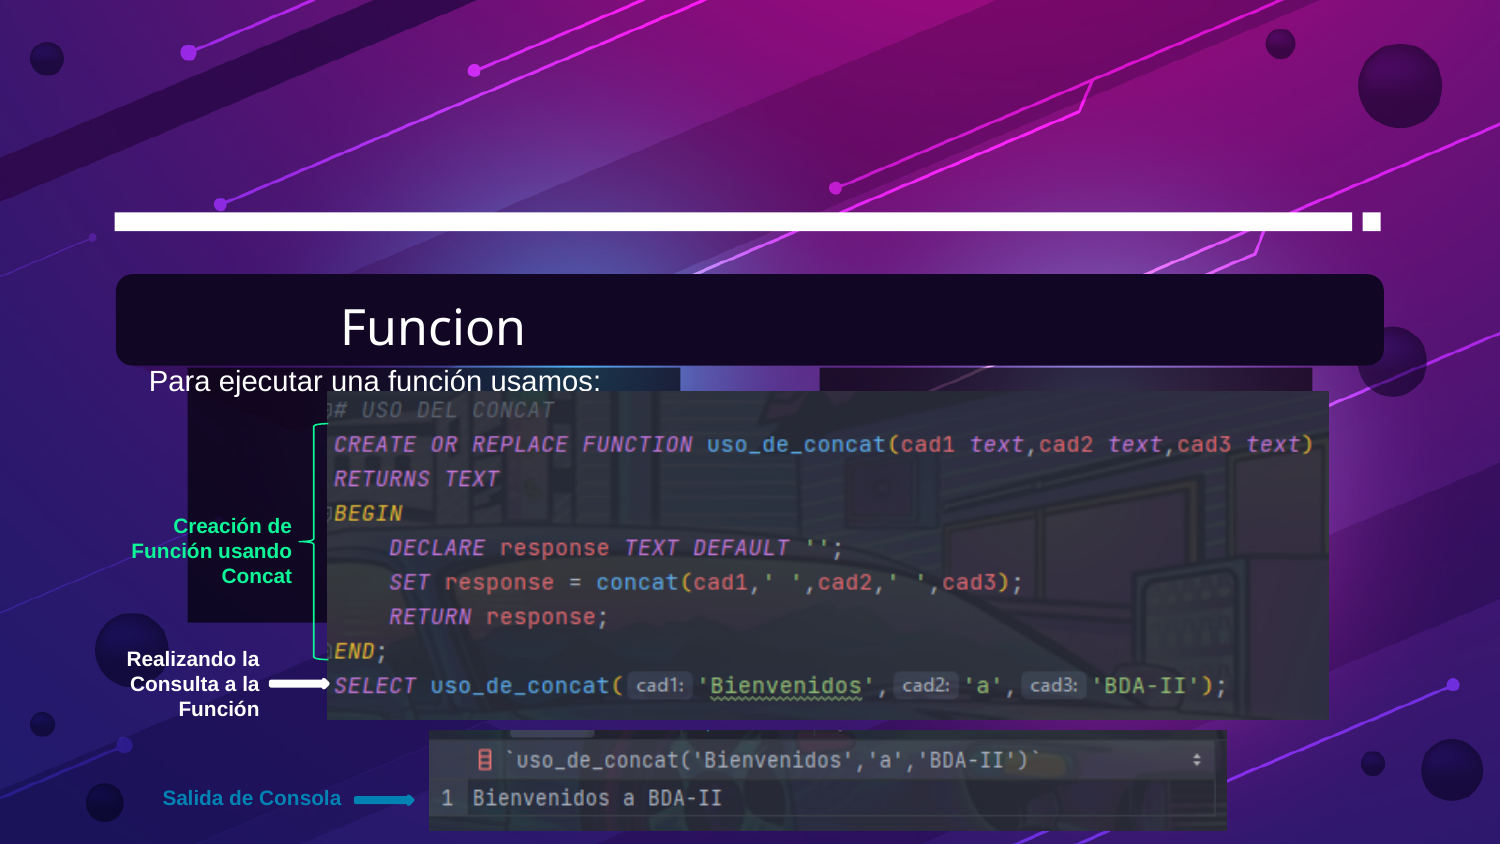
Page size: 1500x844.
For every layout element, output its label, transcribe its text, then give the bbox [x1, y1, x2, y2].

text_box Salida de Consola [135, 777, 356, 818]
subtitle Funcion [224, 291, 644, 355]
text_box [115, 274, 1384, 366]
text_box Realizando la Consulta a la Función [53, 637, 275, 728]
text_box Para ejecutar una función usamos: [134, 355, 719, 405]
text_box [307, 423, 322, 661]
picture [0, 0, 1500, 844]
text_box Creación de Función usando Concat [85, 505, 307, 596]
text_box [114, 212, 1381, 232]
text_box [275, 679, 322, 688]
text_box [356, 794, 415, 806]
